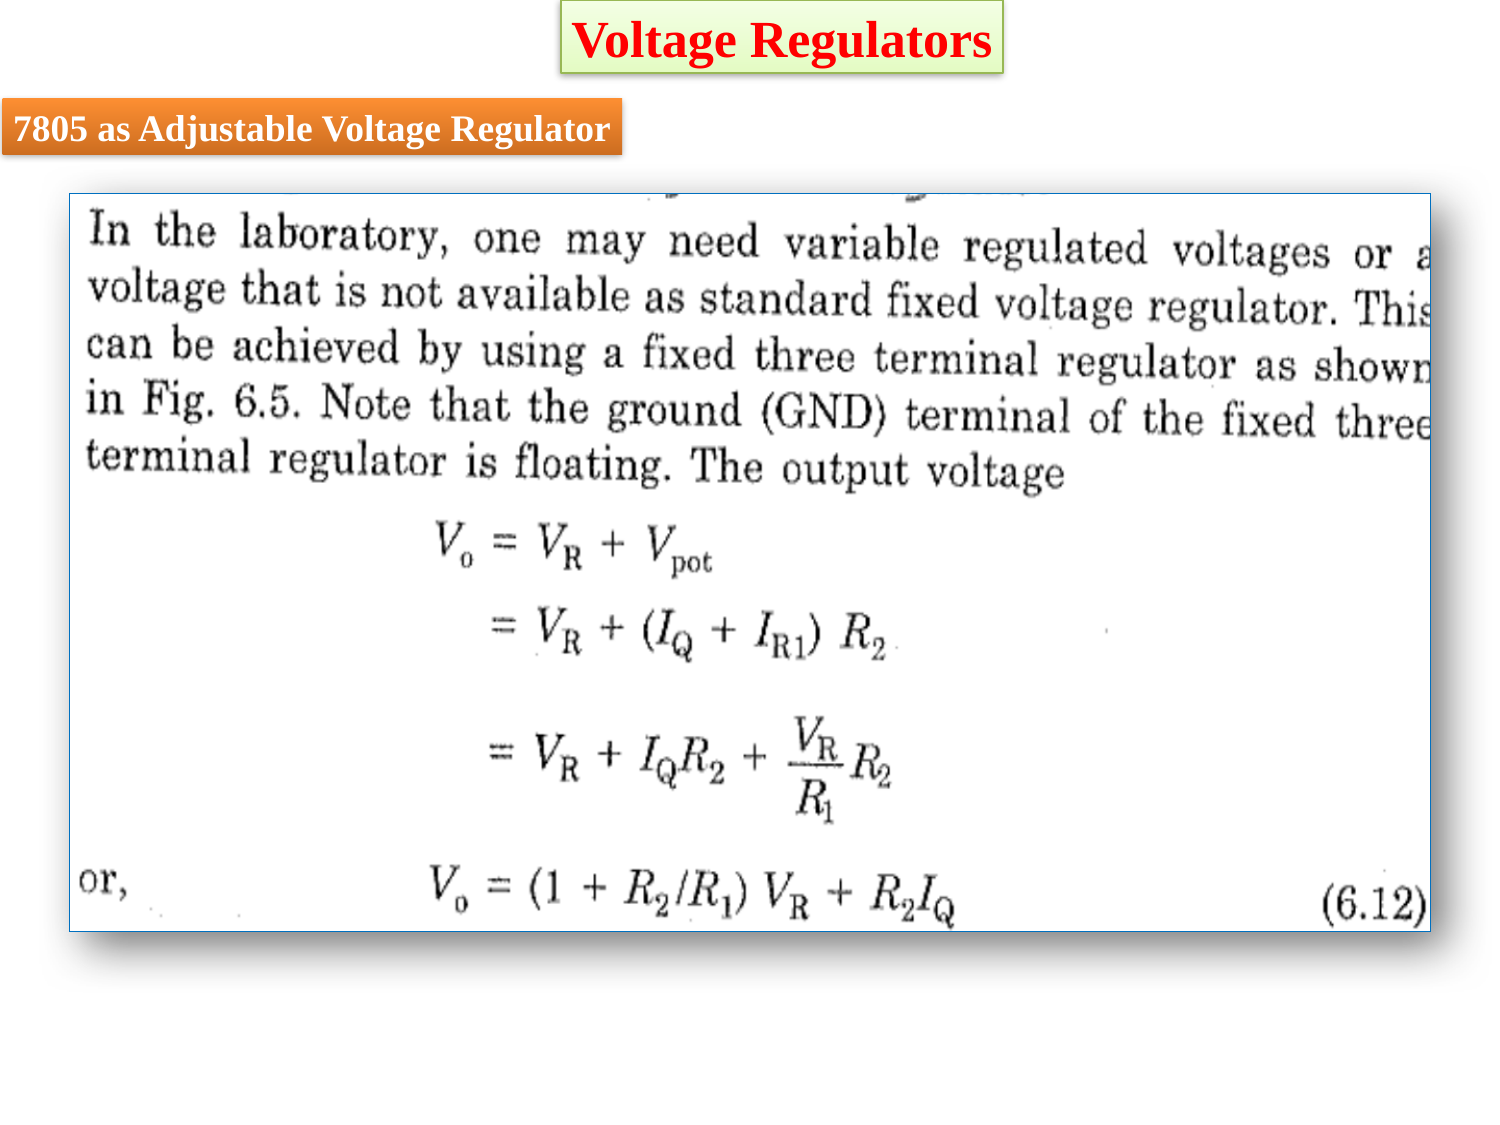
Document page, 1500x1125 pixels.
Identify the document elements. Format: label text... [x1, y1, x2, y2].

picture [68, 193, 1431, 932]
text_box Voltage Regulators [560, 0, 1004, 74]
text_box 7805 as Adjustable Voltage Regulator [2, 98, 623, 155]
